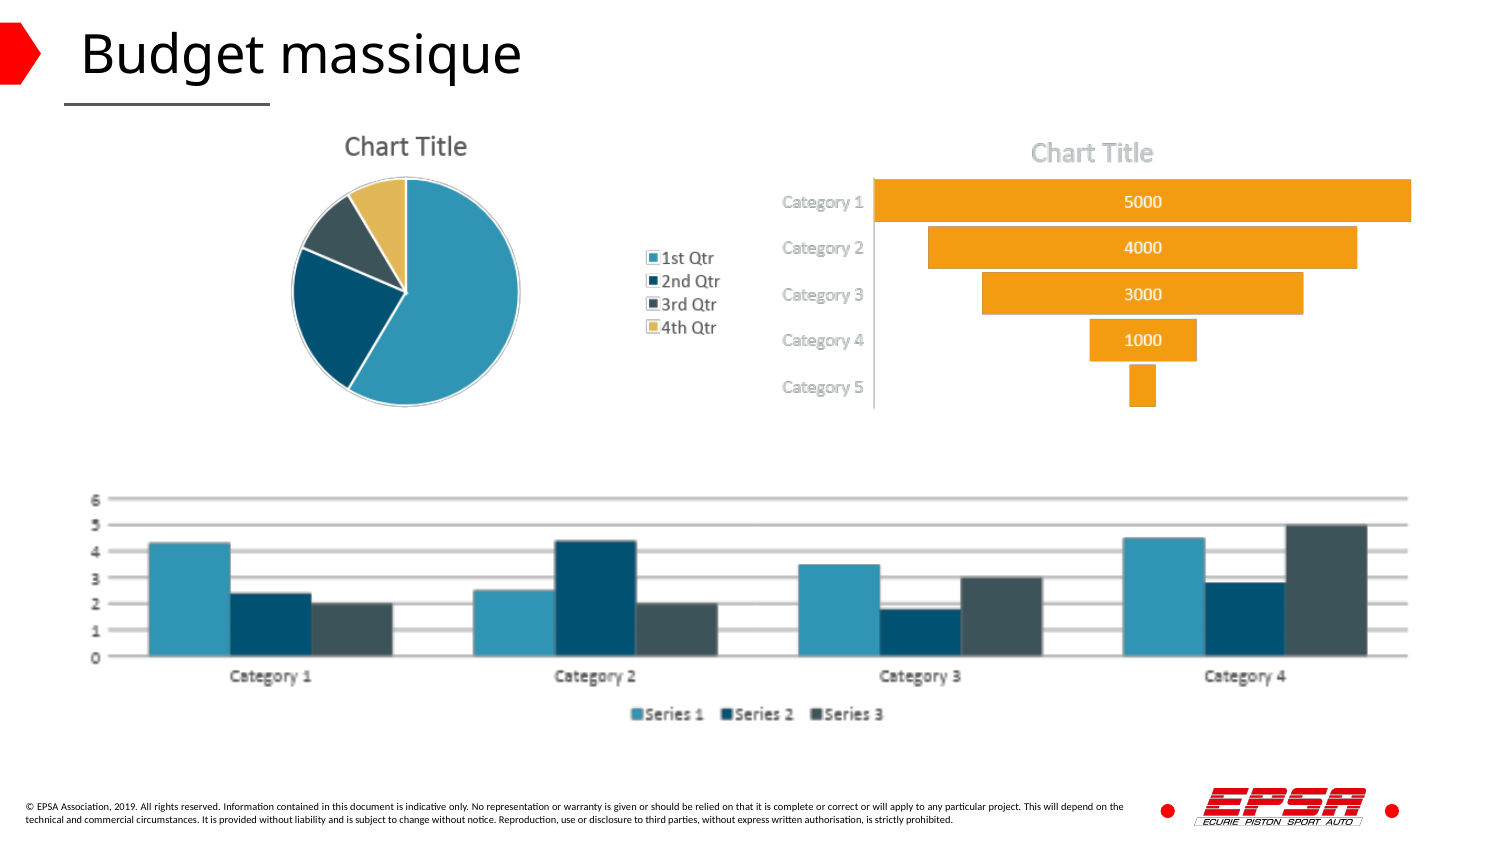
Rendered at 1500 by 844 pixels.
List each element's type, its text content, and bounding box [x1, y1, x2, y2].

picture [1194, 788, 1366, 826]
picture [76, 447, 1424, 741]
title Budget massique [72, 21, 1442, 90]
picture [763, 127, 1424, 421]
picture [76, 127, 736, 421]
